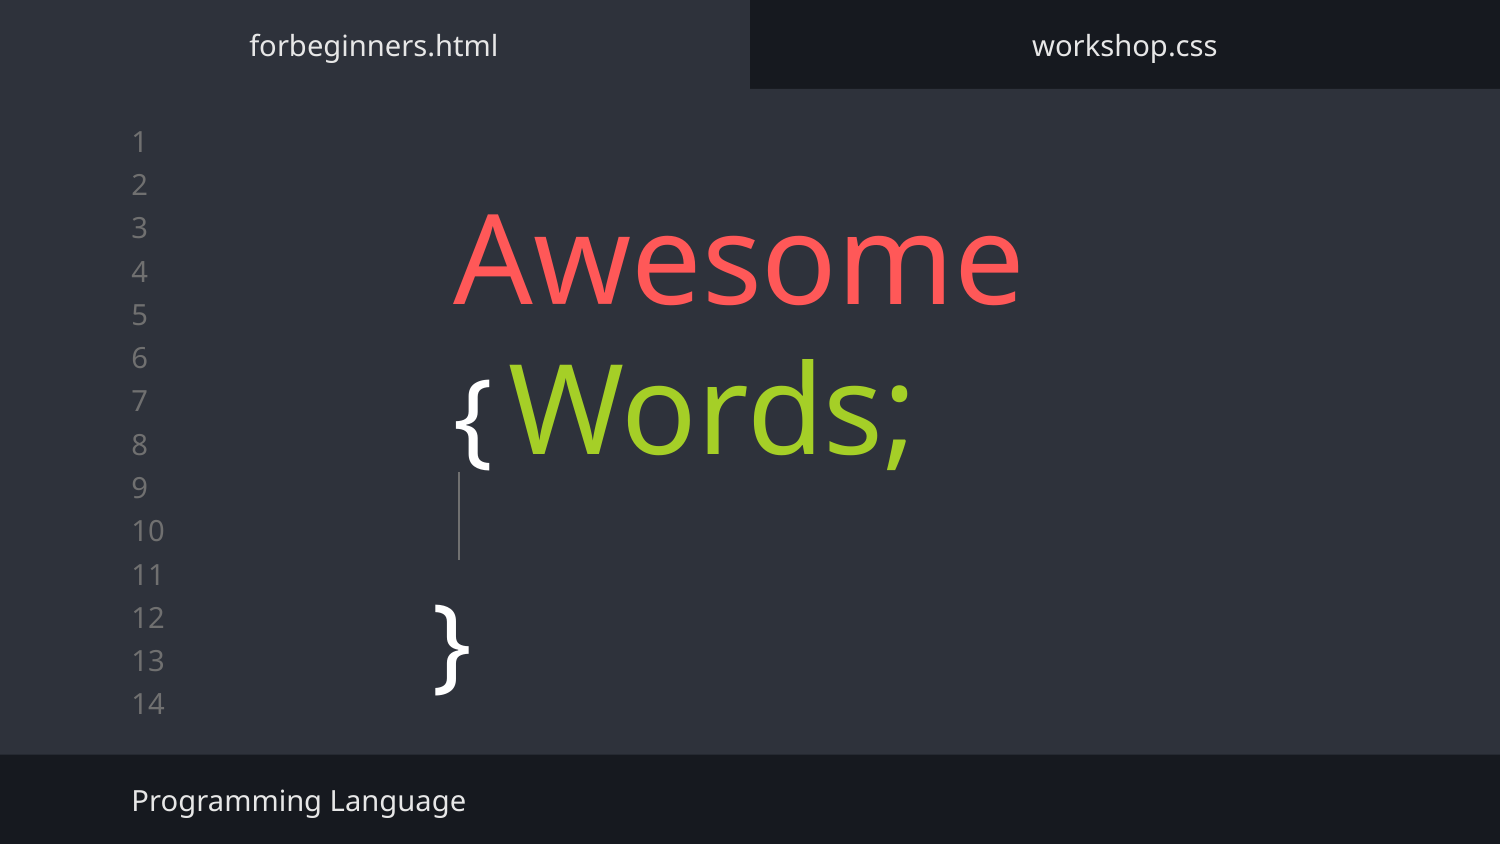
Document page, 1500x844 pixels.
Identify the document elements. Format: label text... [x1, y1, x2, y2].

text_box } [417, 560, 501, 716]
subtitle Programming Language [116, 770, 915, 829]
subtitle forbeginners.html [0, 15, 749, 74]
subtitle workshop.css [750, 15, 1500, 74]
title Awesome { Words; [438, 195, 1141, 463]
